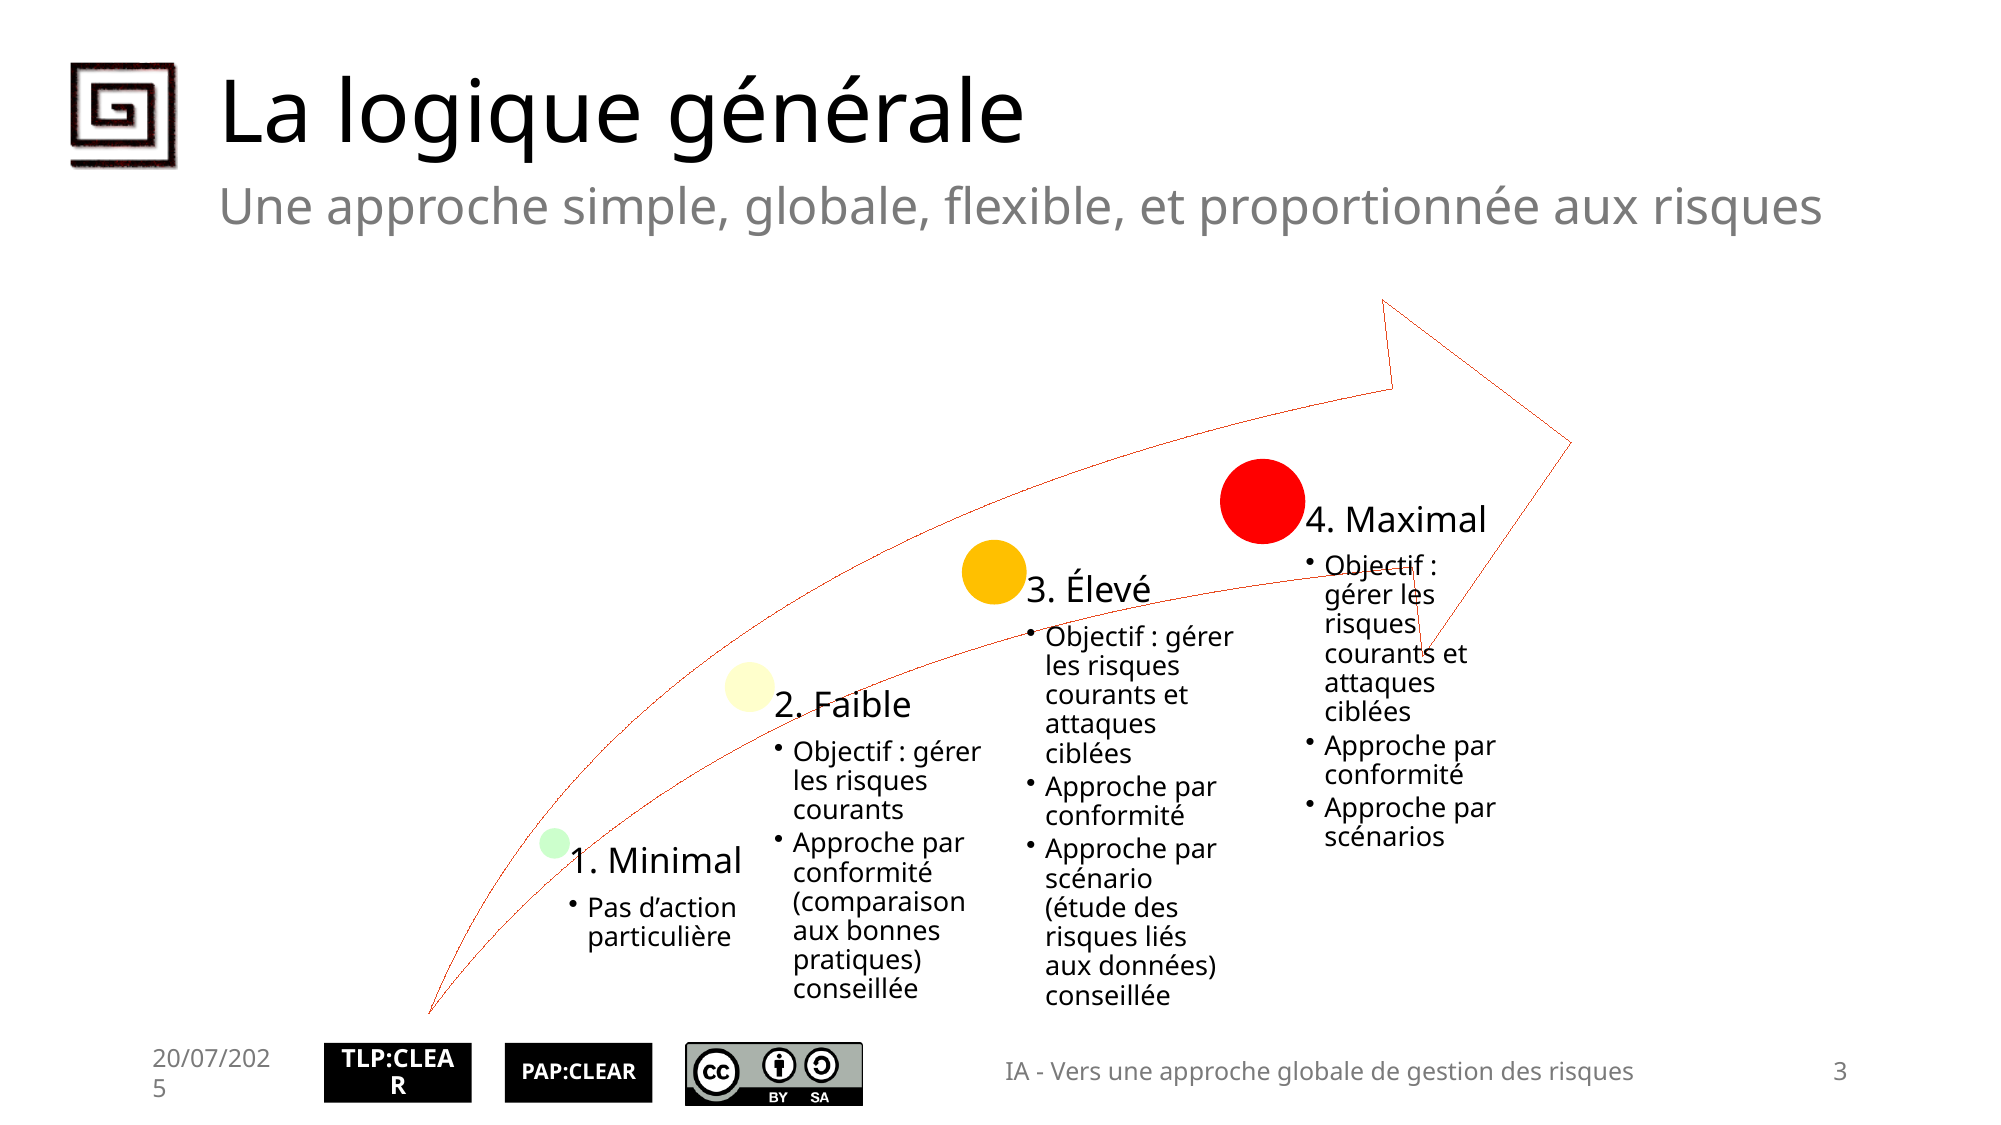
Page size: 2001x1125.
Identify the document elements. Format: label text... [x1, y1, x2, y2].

title La logique générale [203, 59, 1863, 170]
picture [67, 59, 178, 170]
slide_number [137, 1042, 291, 1103]
slide_number 3 [1771, 1042, 1863, 1103]
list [136, 298, 1863, 1014]
picture [685, 1042, 863, 1106]
list Une approche simple, globale, flexible, et proportionnée aux risques [203, 174, 1863, 255]
footer IA - Vers une approche globale de gestion des risques [895, 1042, 1746, 1103]
